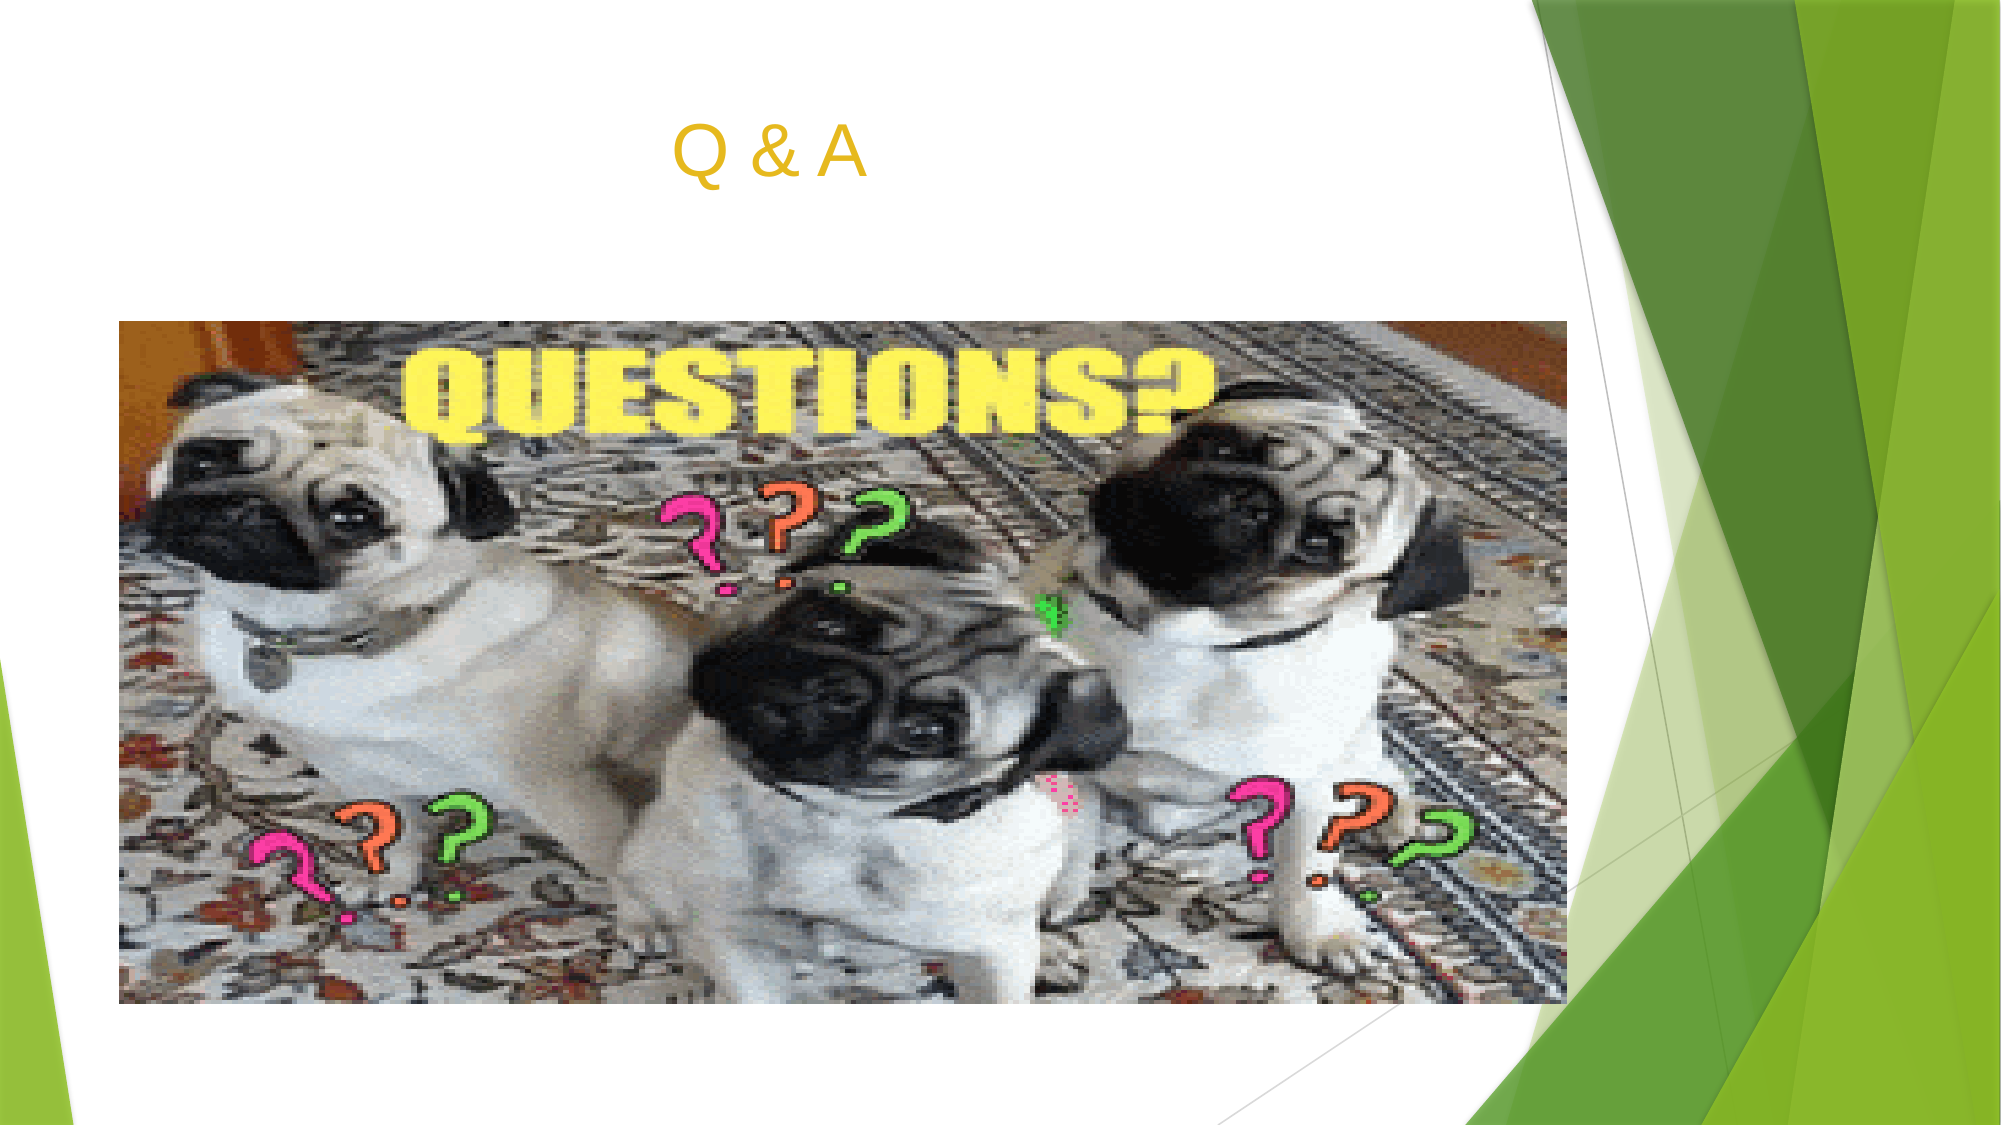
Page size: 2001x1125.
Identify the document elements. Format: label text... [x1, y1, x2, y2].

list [118, 321, 1568, 1004]
title Q & A [656, 94, 908, 311]
